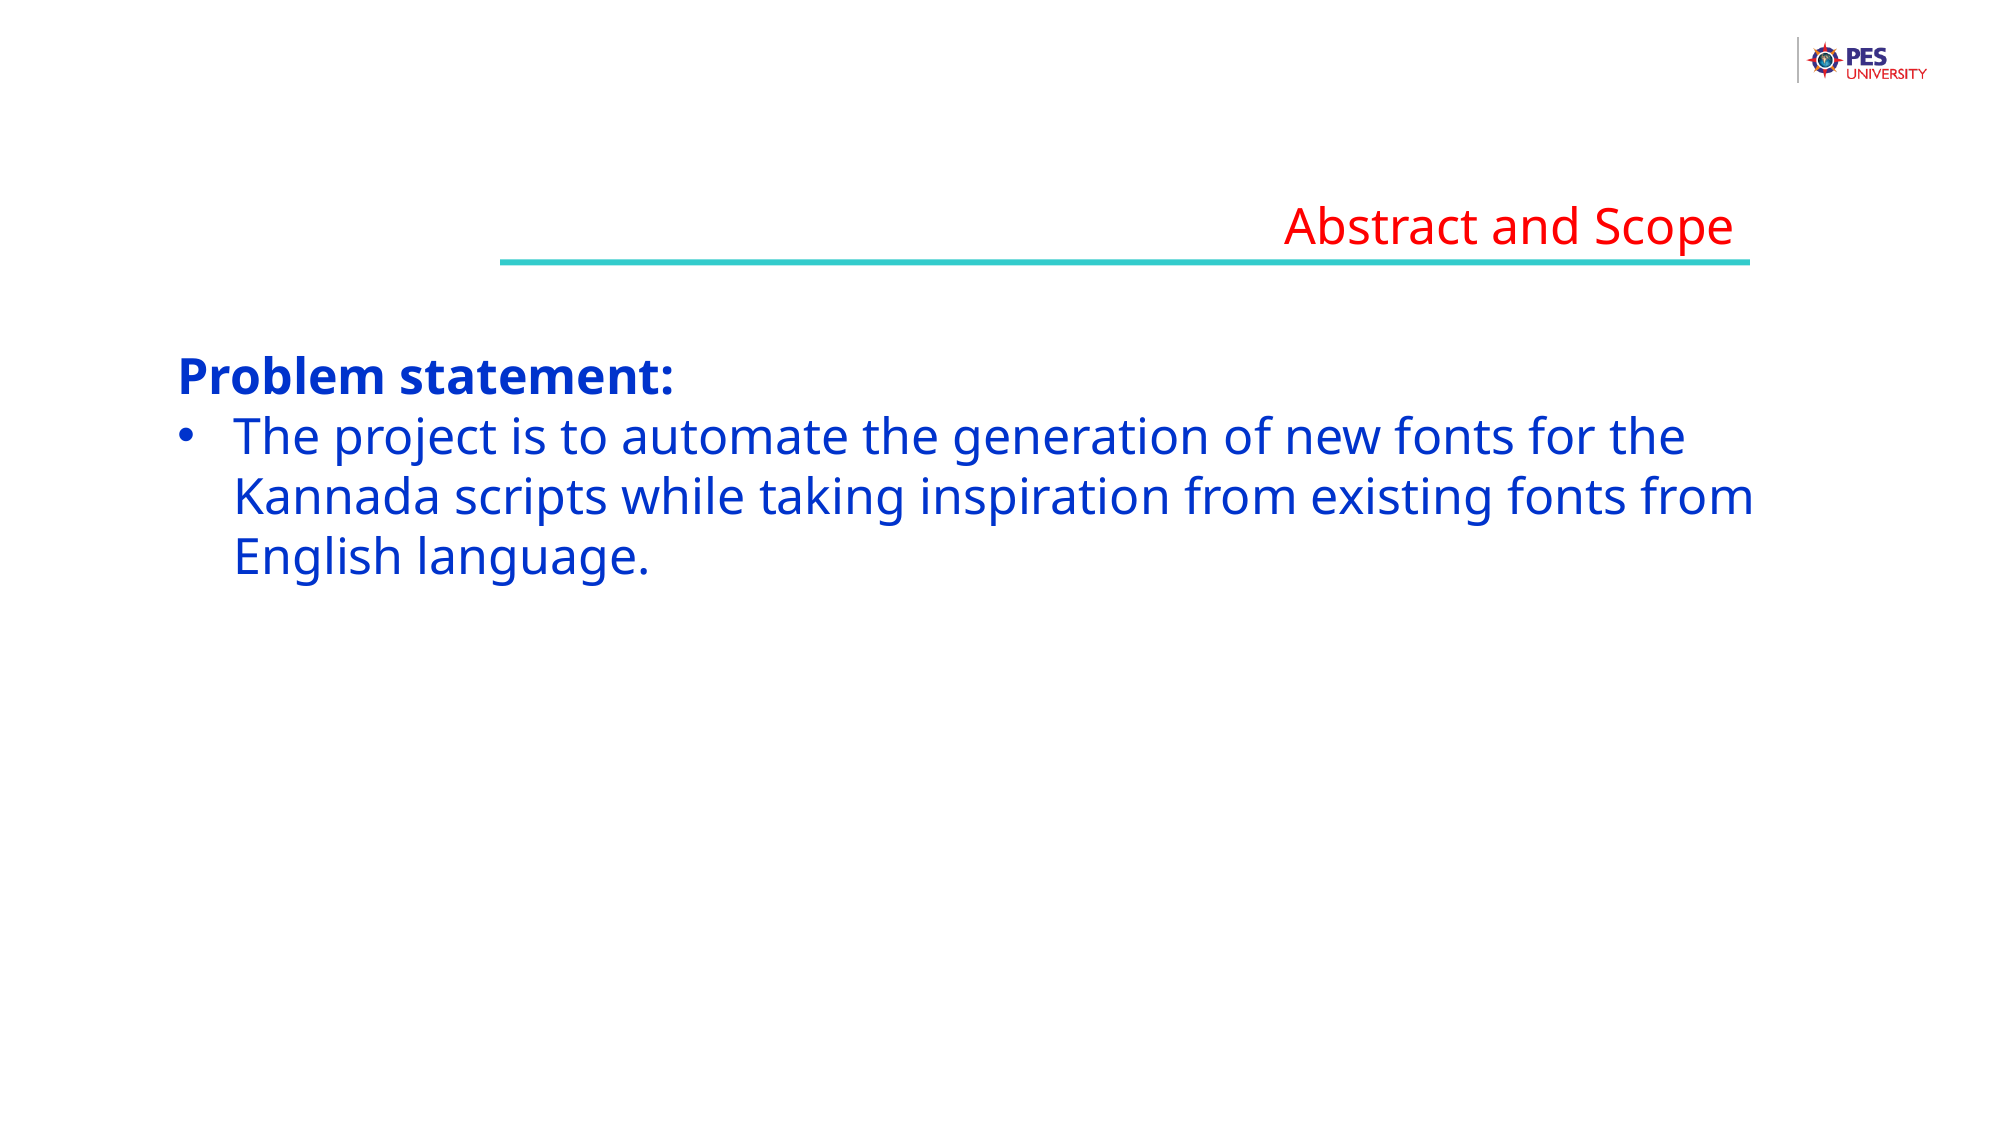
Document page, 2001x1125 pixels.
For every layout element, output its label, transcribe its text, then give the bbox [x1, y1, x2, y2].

text_box Abstract and Scope [687, 187, 1750, 263]
picture [1806, 41, 1927, 79]
text_box Problem statement: The project is to automate the generation of new fonts for the Kannada scripts while taking inspiration from existing fonts from English language. [162, 337, 1838, 628]
text_box [500, 259, 1750, 266]
